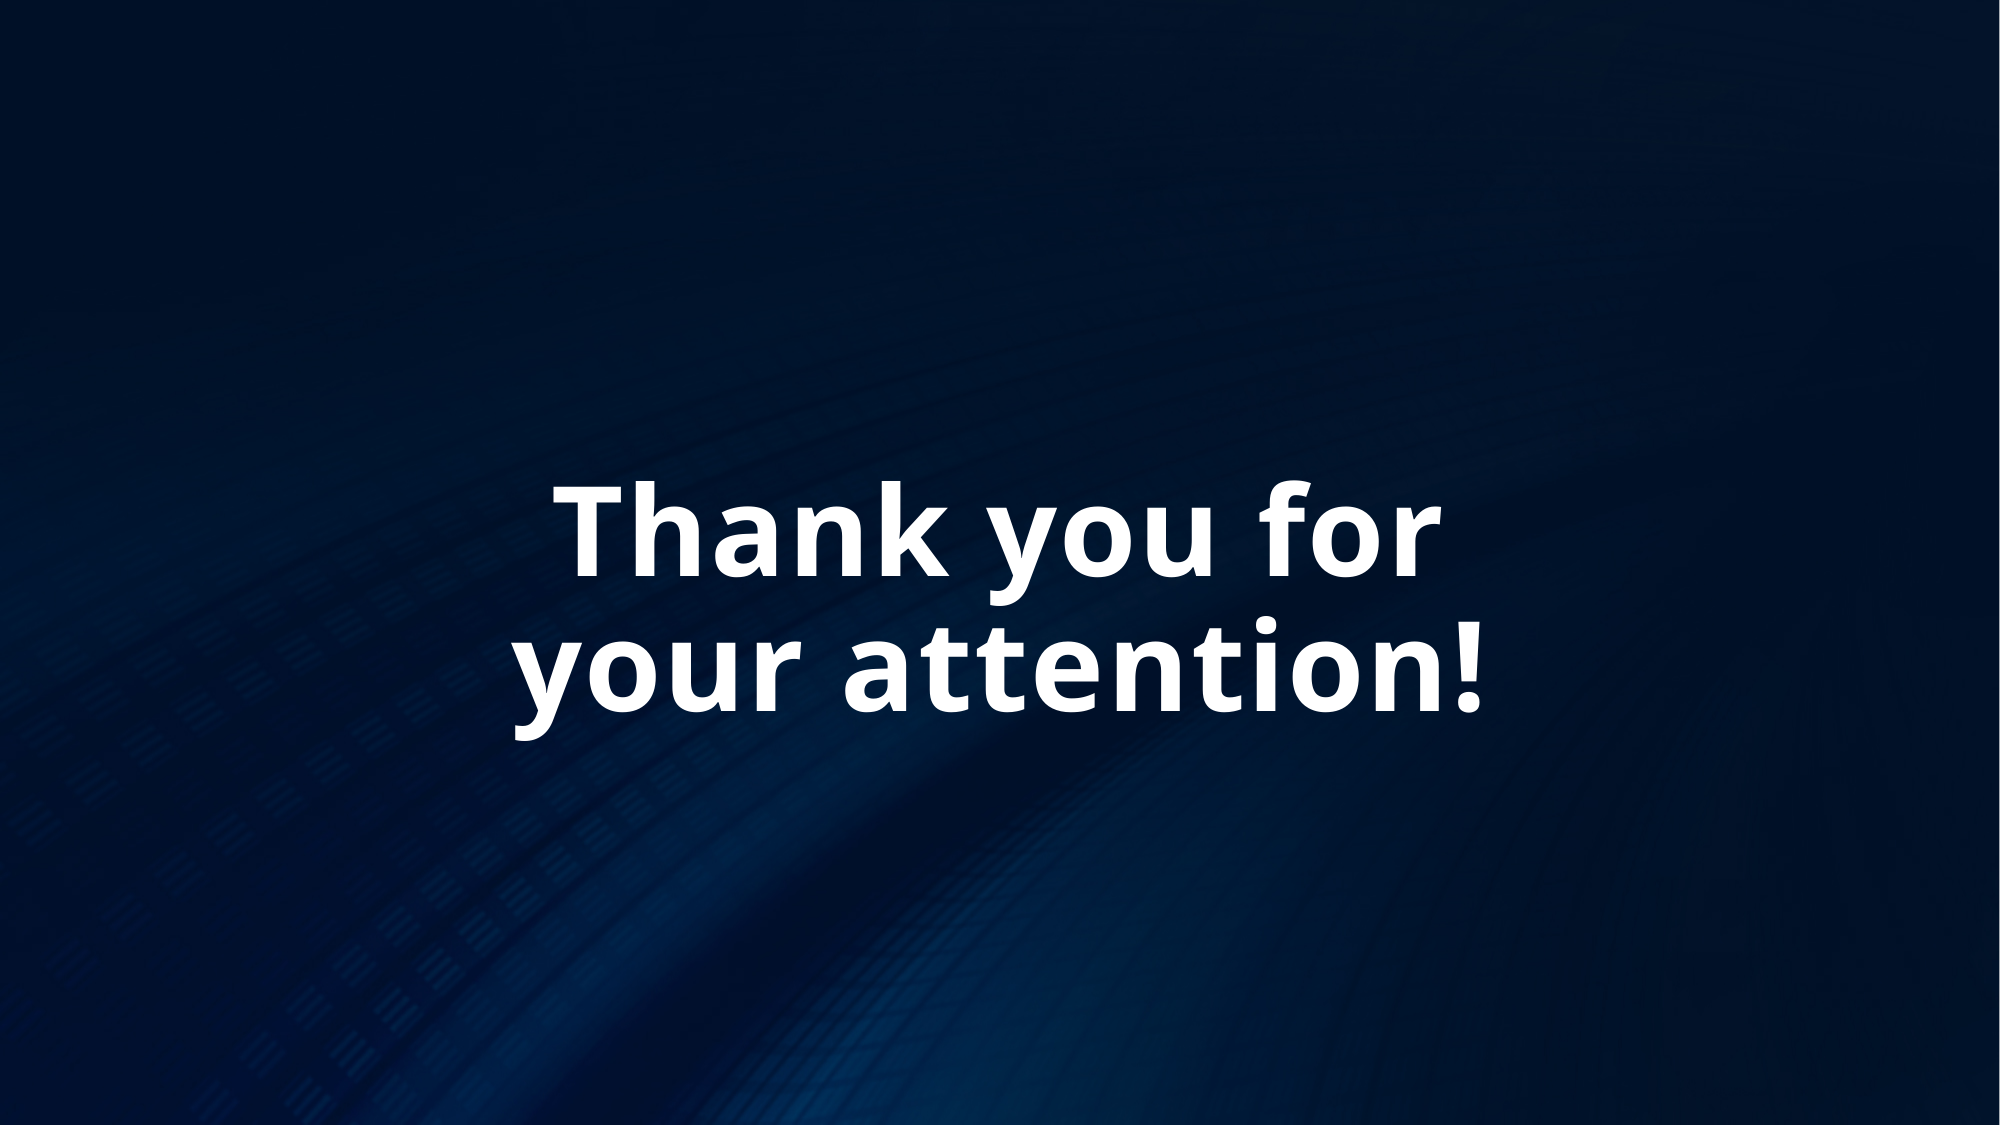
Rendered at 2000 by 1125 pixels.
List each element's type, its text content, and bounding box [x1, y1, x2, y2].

title Thank you for your attention! [379, 379, 1620, 746]
picture [0, 0, 2000, 1125]
